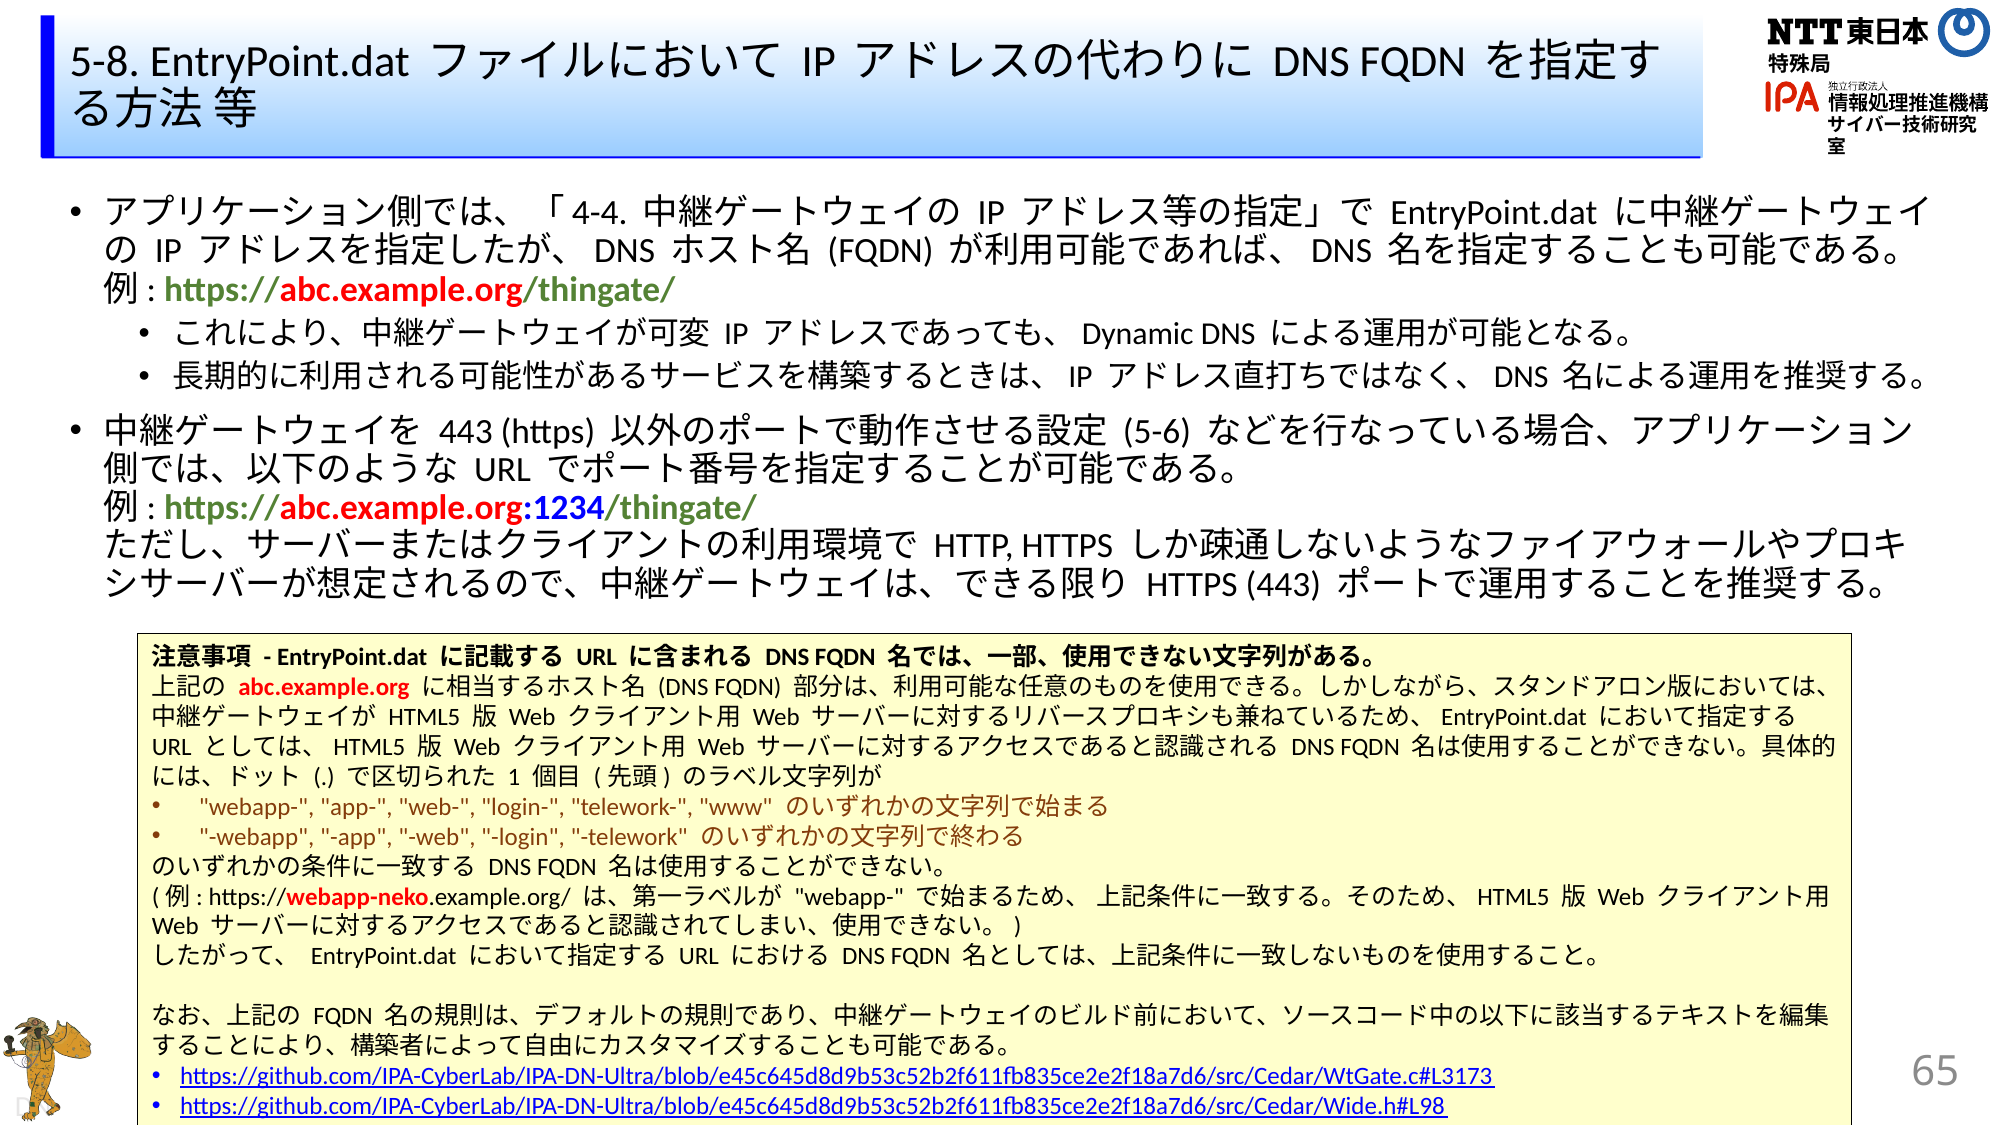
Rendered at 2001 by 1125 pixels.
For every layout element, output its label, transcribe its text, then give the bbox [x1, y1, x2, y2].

list アプリケーション側では、「4-4. 中継ゲートウェイの IP アドレス等の指定」で EntryPoint.dat に中継ゲートウェイの IP アドレスを指定したが、DNS ホスト名 (FQDN) が利用可能であれば、DNS 名を指定することも可能である。 例: https://abc.example.org/thingate/ これにより、中継ゲートウェイが可変 IP アドレスであっても、Dynamic DNS による運用が可能となる。 長期的に利用される可能性があるサービスを構築するときは、IP アドレス直打ちではなく、DNS 名による運用を推奨する。 中継ゲートウェイを 443 (https) 以外のポートで動作させる設定 (5-6) などを行なっている場合、アプリケーション側では、以下のような URL でポート番号を指定することが可能である。 例: https://abc.example.org:1234/thingate/ ただし、サーバーまたはクライアントの利用環境で HTTP, HTTPS しか疎通しないようなファイアウォールやプロキシサーバーが想定されるので、中継ゲートウェイは、できる限り HTTPS (443) ポートで運用することを推奨する。 [54, 186, 1949, 621]
slide_number 65 [1852, 1042, 1975, 1103]
text_box 注意事項 - EntryPoint.dat に記載する URL に含まれる DNS FQDN 名では、一部、使用できない文字列がある。 上記の abc.example.org に相当するホスト名 (DNS FQDN) 部分は、利用可能な任意のものを使用できる。しかしながら、スタンドアロン版においては、中継ゲートウェイが HTML5 版 Web クライアント用 Web サーバーに対するリバースプロキシも兼ねているため、EntryPoint.dat において指定する URL としては、HTML5 版 Web クライアント用 Web サーバーに対するアクセスであると認識される DNS FQDN 名は使用することができない。具体的には、ドット (.) で区切られた 1 個目 (先頭) のラベル文字列が "webapp-", "app-", "web-", "login-", "telework-", "www" のいずれかの文字列で始まる "-webapp", "-app", "-web", "-login", "-telework" のいずれかの文字列で終わる のいずれかの条件に一致する DNS FQDN 名は使用することができない。 (例: https://webapp-neko.example.org/ は、第一ラベルが "webapp-" で始まるため、 上記条件に一致する。そのため、HTML5 版 Web クライアント用 Web サーバーに対するアクセスであると認識されてしまい、使用できない。) したがって、 EntryPoint.dat において指定する URL における DNS FQDN 名としては、上記条件に一致しないものを使用すること。 なお、上記の FQDN 名の規則は、デフォルトの規則であり、中継ゲートウェイのビルド前において、ソースコード中の以下に該当するテキストを編集することにより、構築者によって自由にカスタマイズすることも可能である。 https://github.com/IPA-CyberLab/IPA-DN-Ultra/blob/e45c645d8d9b53c52b2f611fb835ce2e2f18a7d6/src/Cedar/WtGate.c#L3173 https://github.com/IPA-CyberLab/IPA-DN-Ultra/blob/e45c645d8d9b53c52b2f611fb835ce2e2f18a7d6/src/Cedar/Wide.h#L98 [137, 633, 1852, 1125]
title 5-8. EntryPoint.dat ファイルにおいて IP アドレスの代わりに DNS FQDN を指定する方法 等 [54, 30, 1703, 143]
